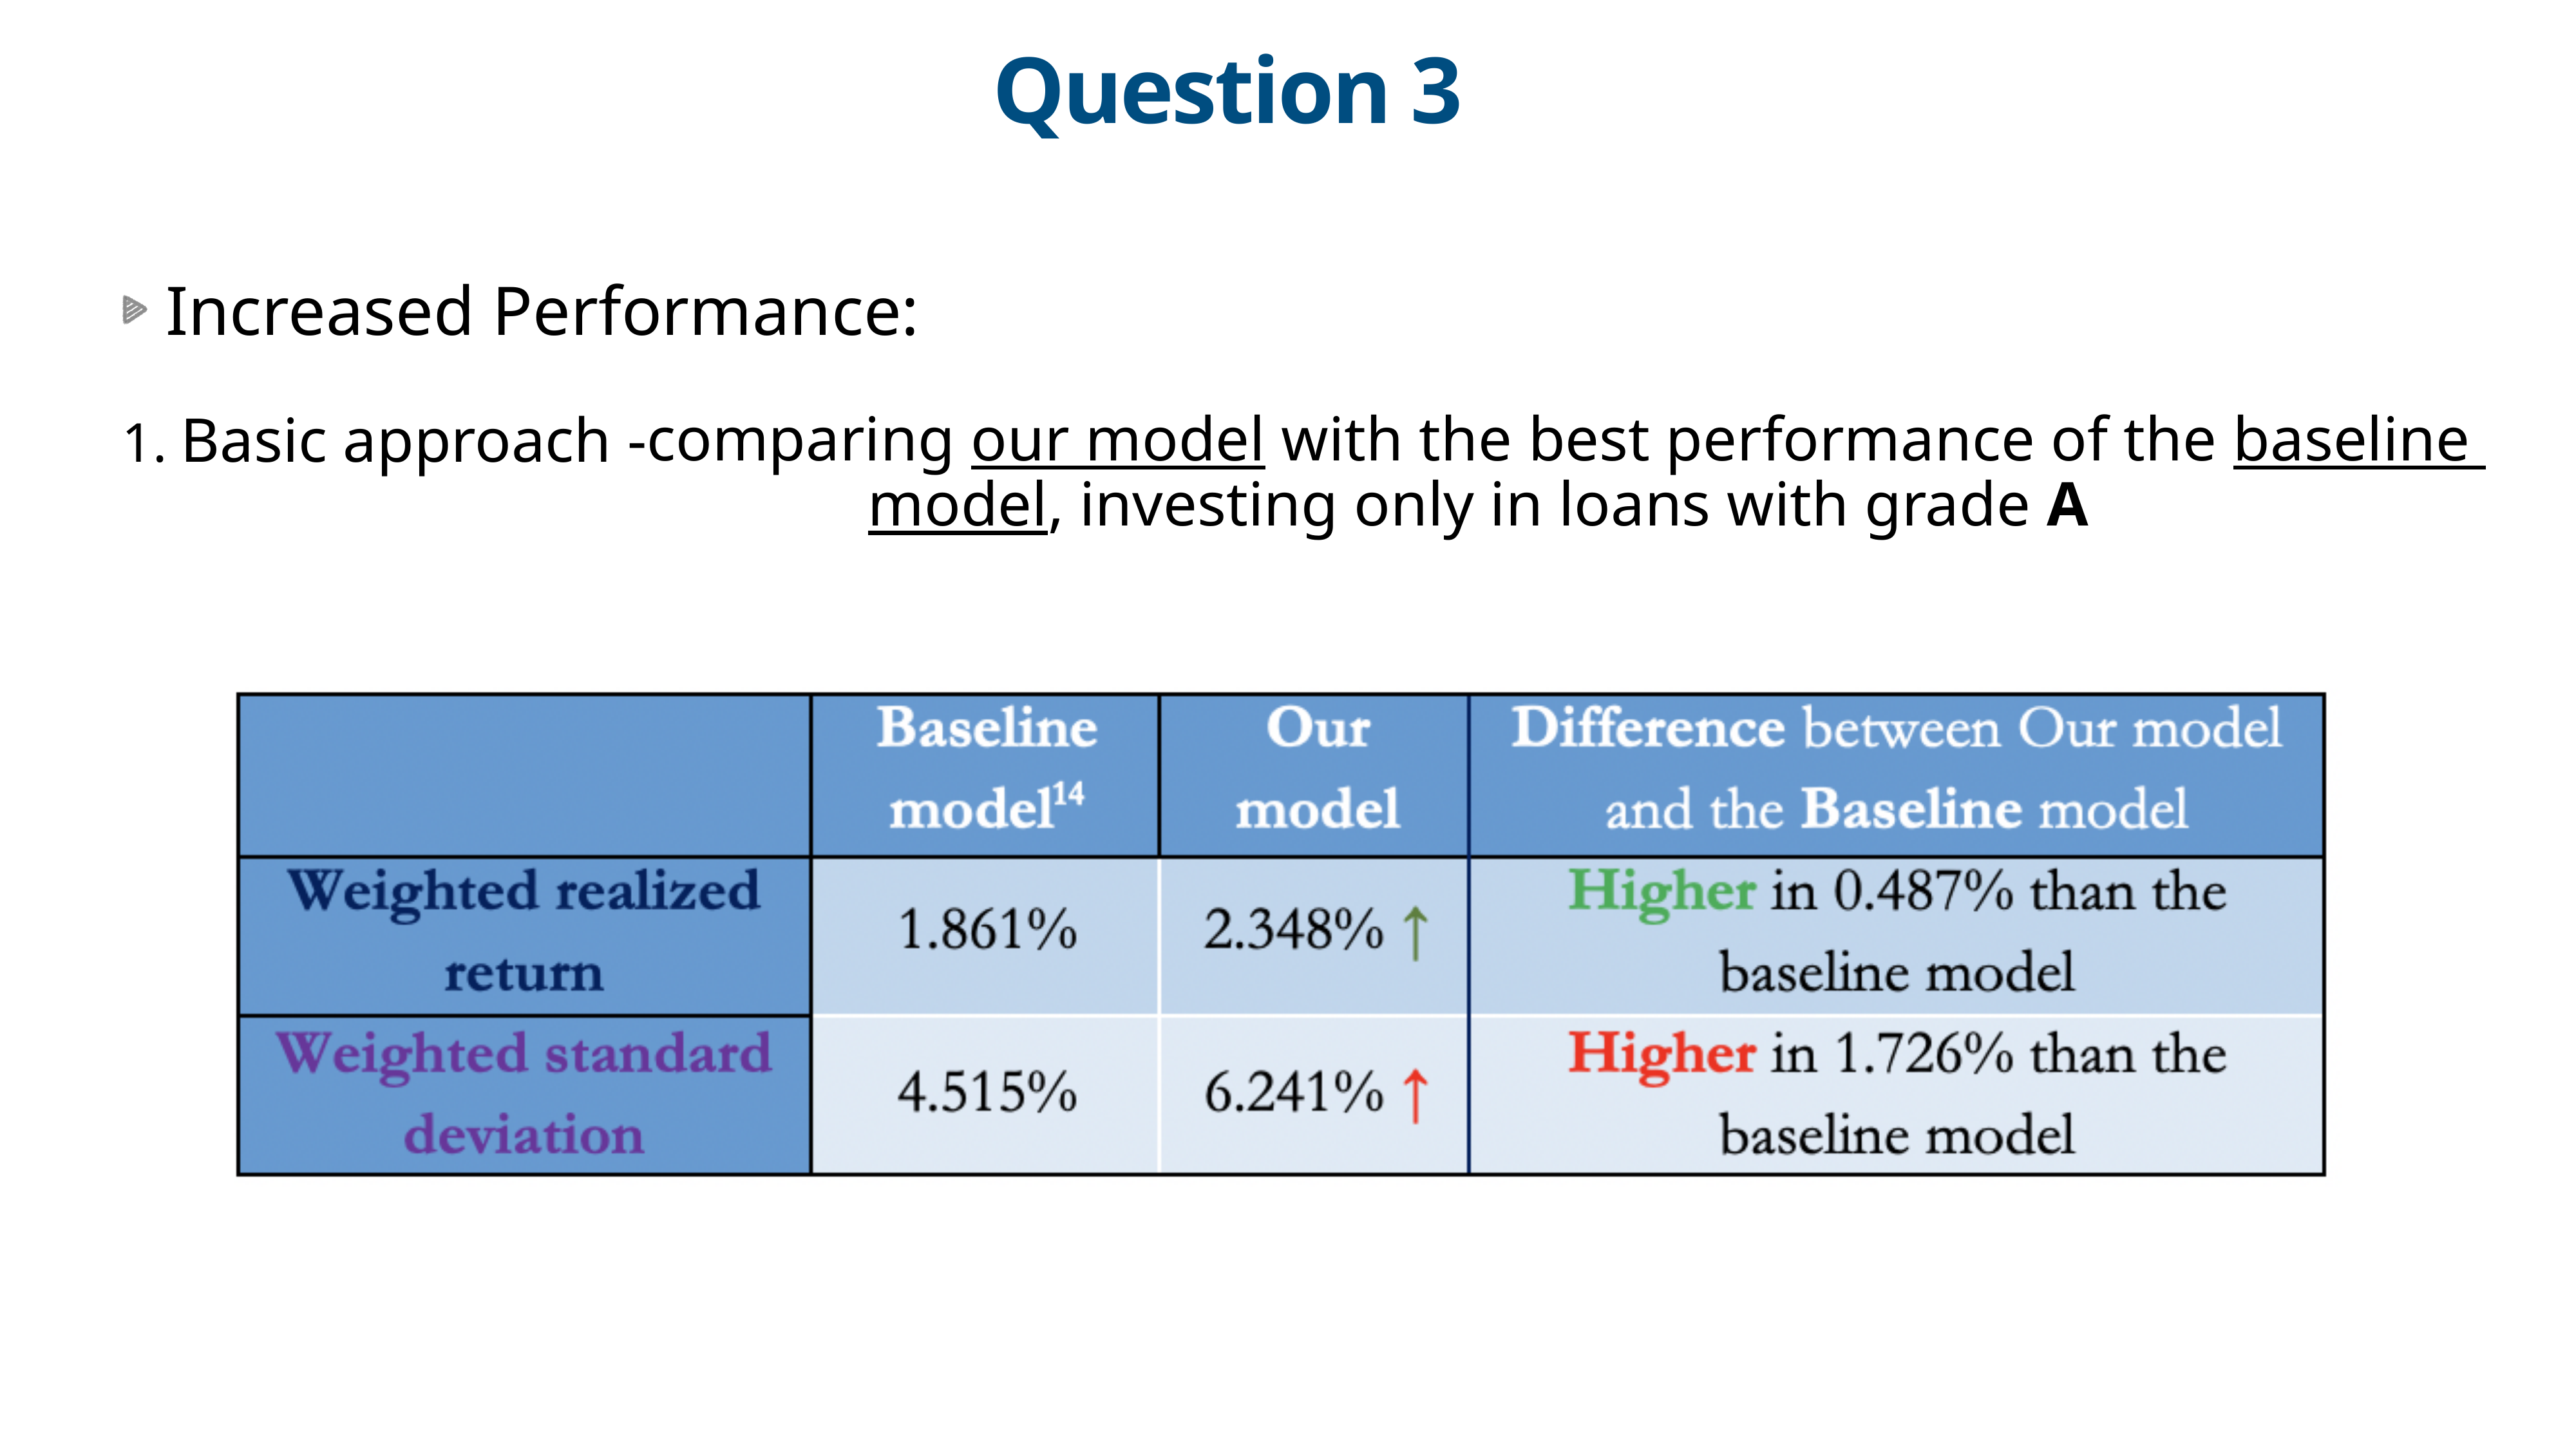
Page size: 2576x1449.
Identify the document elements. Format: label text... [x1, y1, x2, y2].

text_box comparing our model with the best performance of the baseline model, investing only in loans with grade A [641, 403, 2513, 683]
text_box Increased Performance: Basic approach - [117, 272, 2459, 1351]
picture [233, 687, 2343, 1188]
picture [122, 294, 149, 325]
text_box Question 3 [987, 48, 1589, 200]
